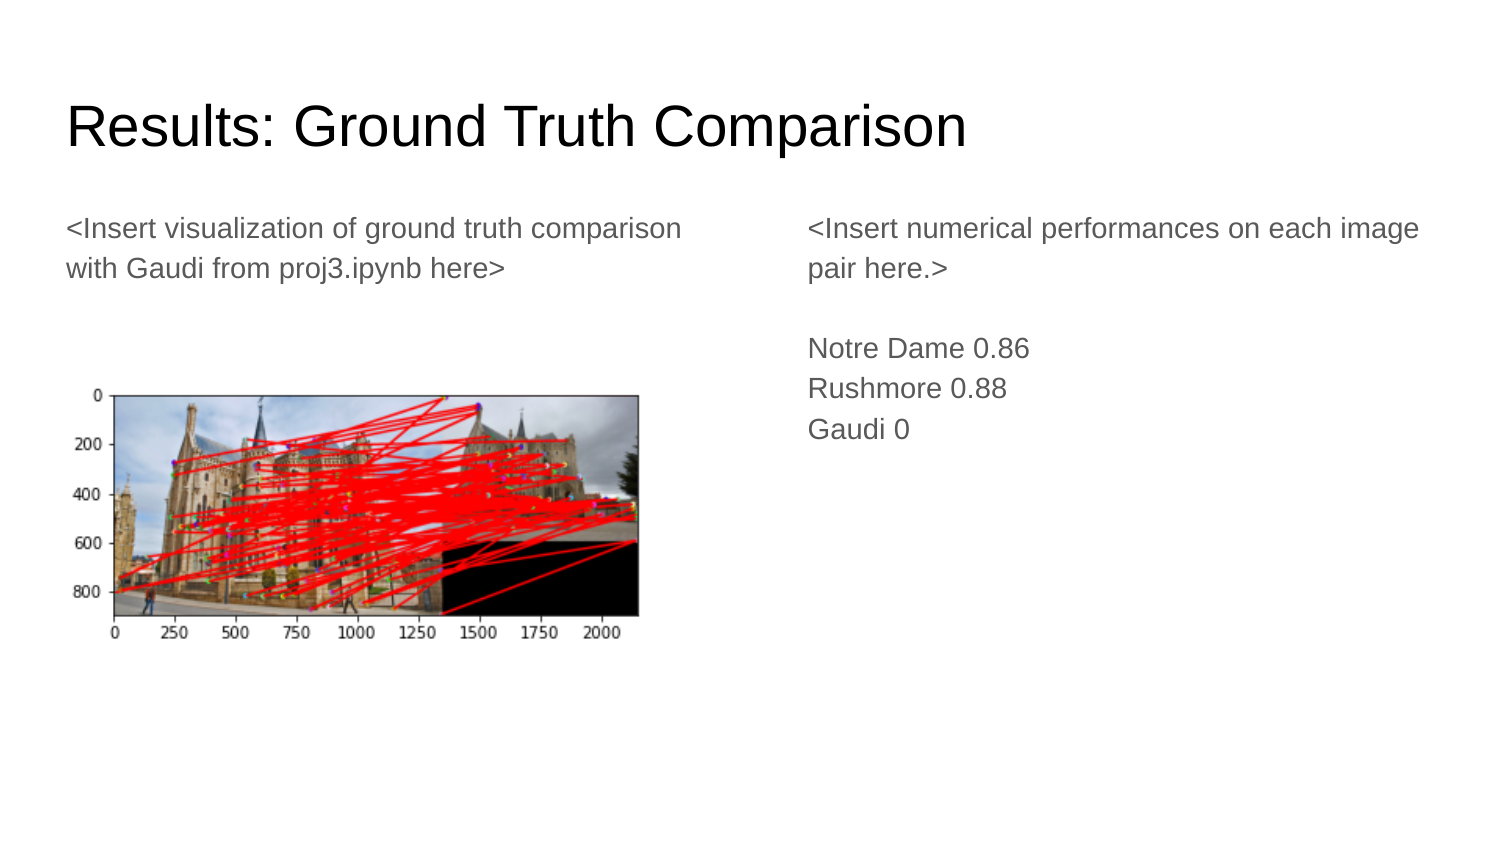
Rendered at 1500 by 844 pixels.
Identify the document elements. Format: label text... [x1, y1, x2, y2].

list <Insert visualization of ground truth comparison with Gaudi from proj3.ipynb here> [51, 189, 708, 750]
title Results: Ground Truth Comparison [51, 72, 1449, 167]
picture [50, 353, 680, 675]
list <Insert numerical performances on each image pair here.> Notre Dame 0.86 Rushmore 0.88 Gaudi 0 [792, 189, 1449, 750]
